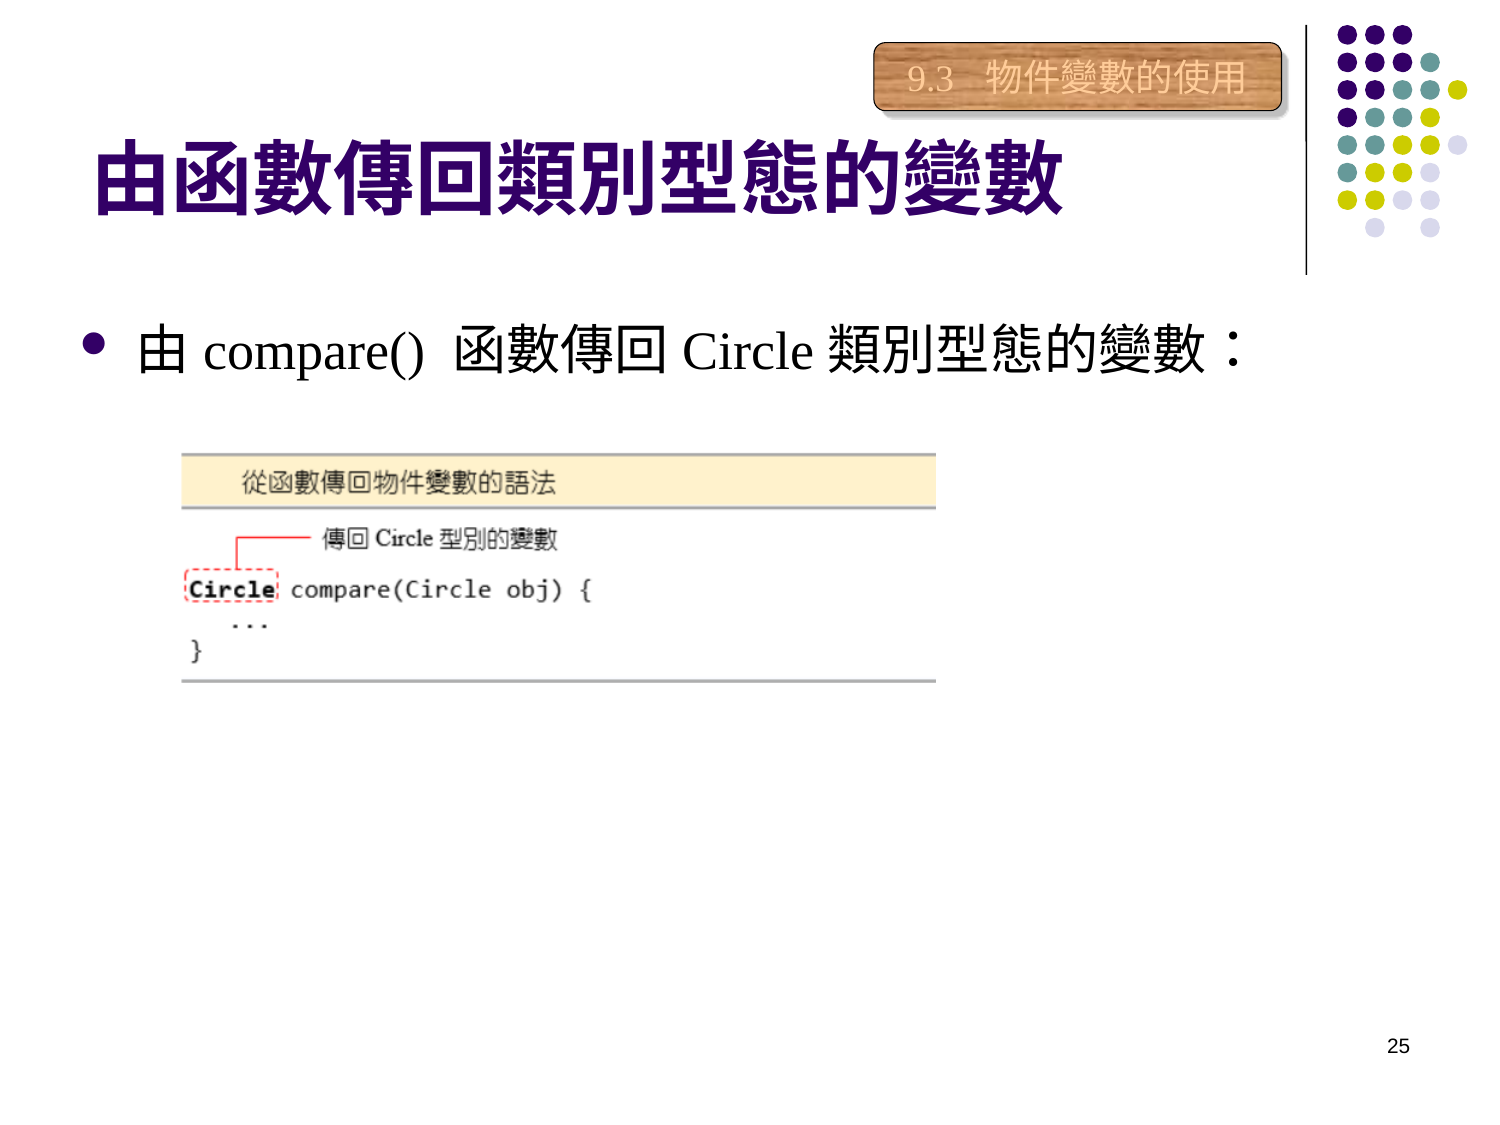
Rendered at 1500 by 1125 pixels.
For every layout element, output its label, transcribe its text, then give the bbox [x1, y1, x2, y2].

text_box 由compare() 函數傳回Circle類別型態的變數： [64, 308, 1437, 474]
title 由函數傳回類別型態的變數 [75, 20, 1313, 233]
text_box 9.3 物件變數的使用 [873, 42, 1282, 111]
picture [181, 452, 936, 683]
slide_number 25 [1074, 1025, 1425, 1100]
